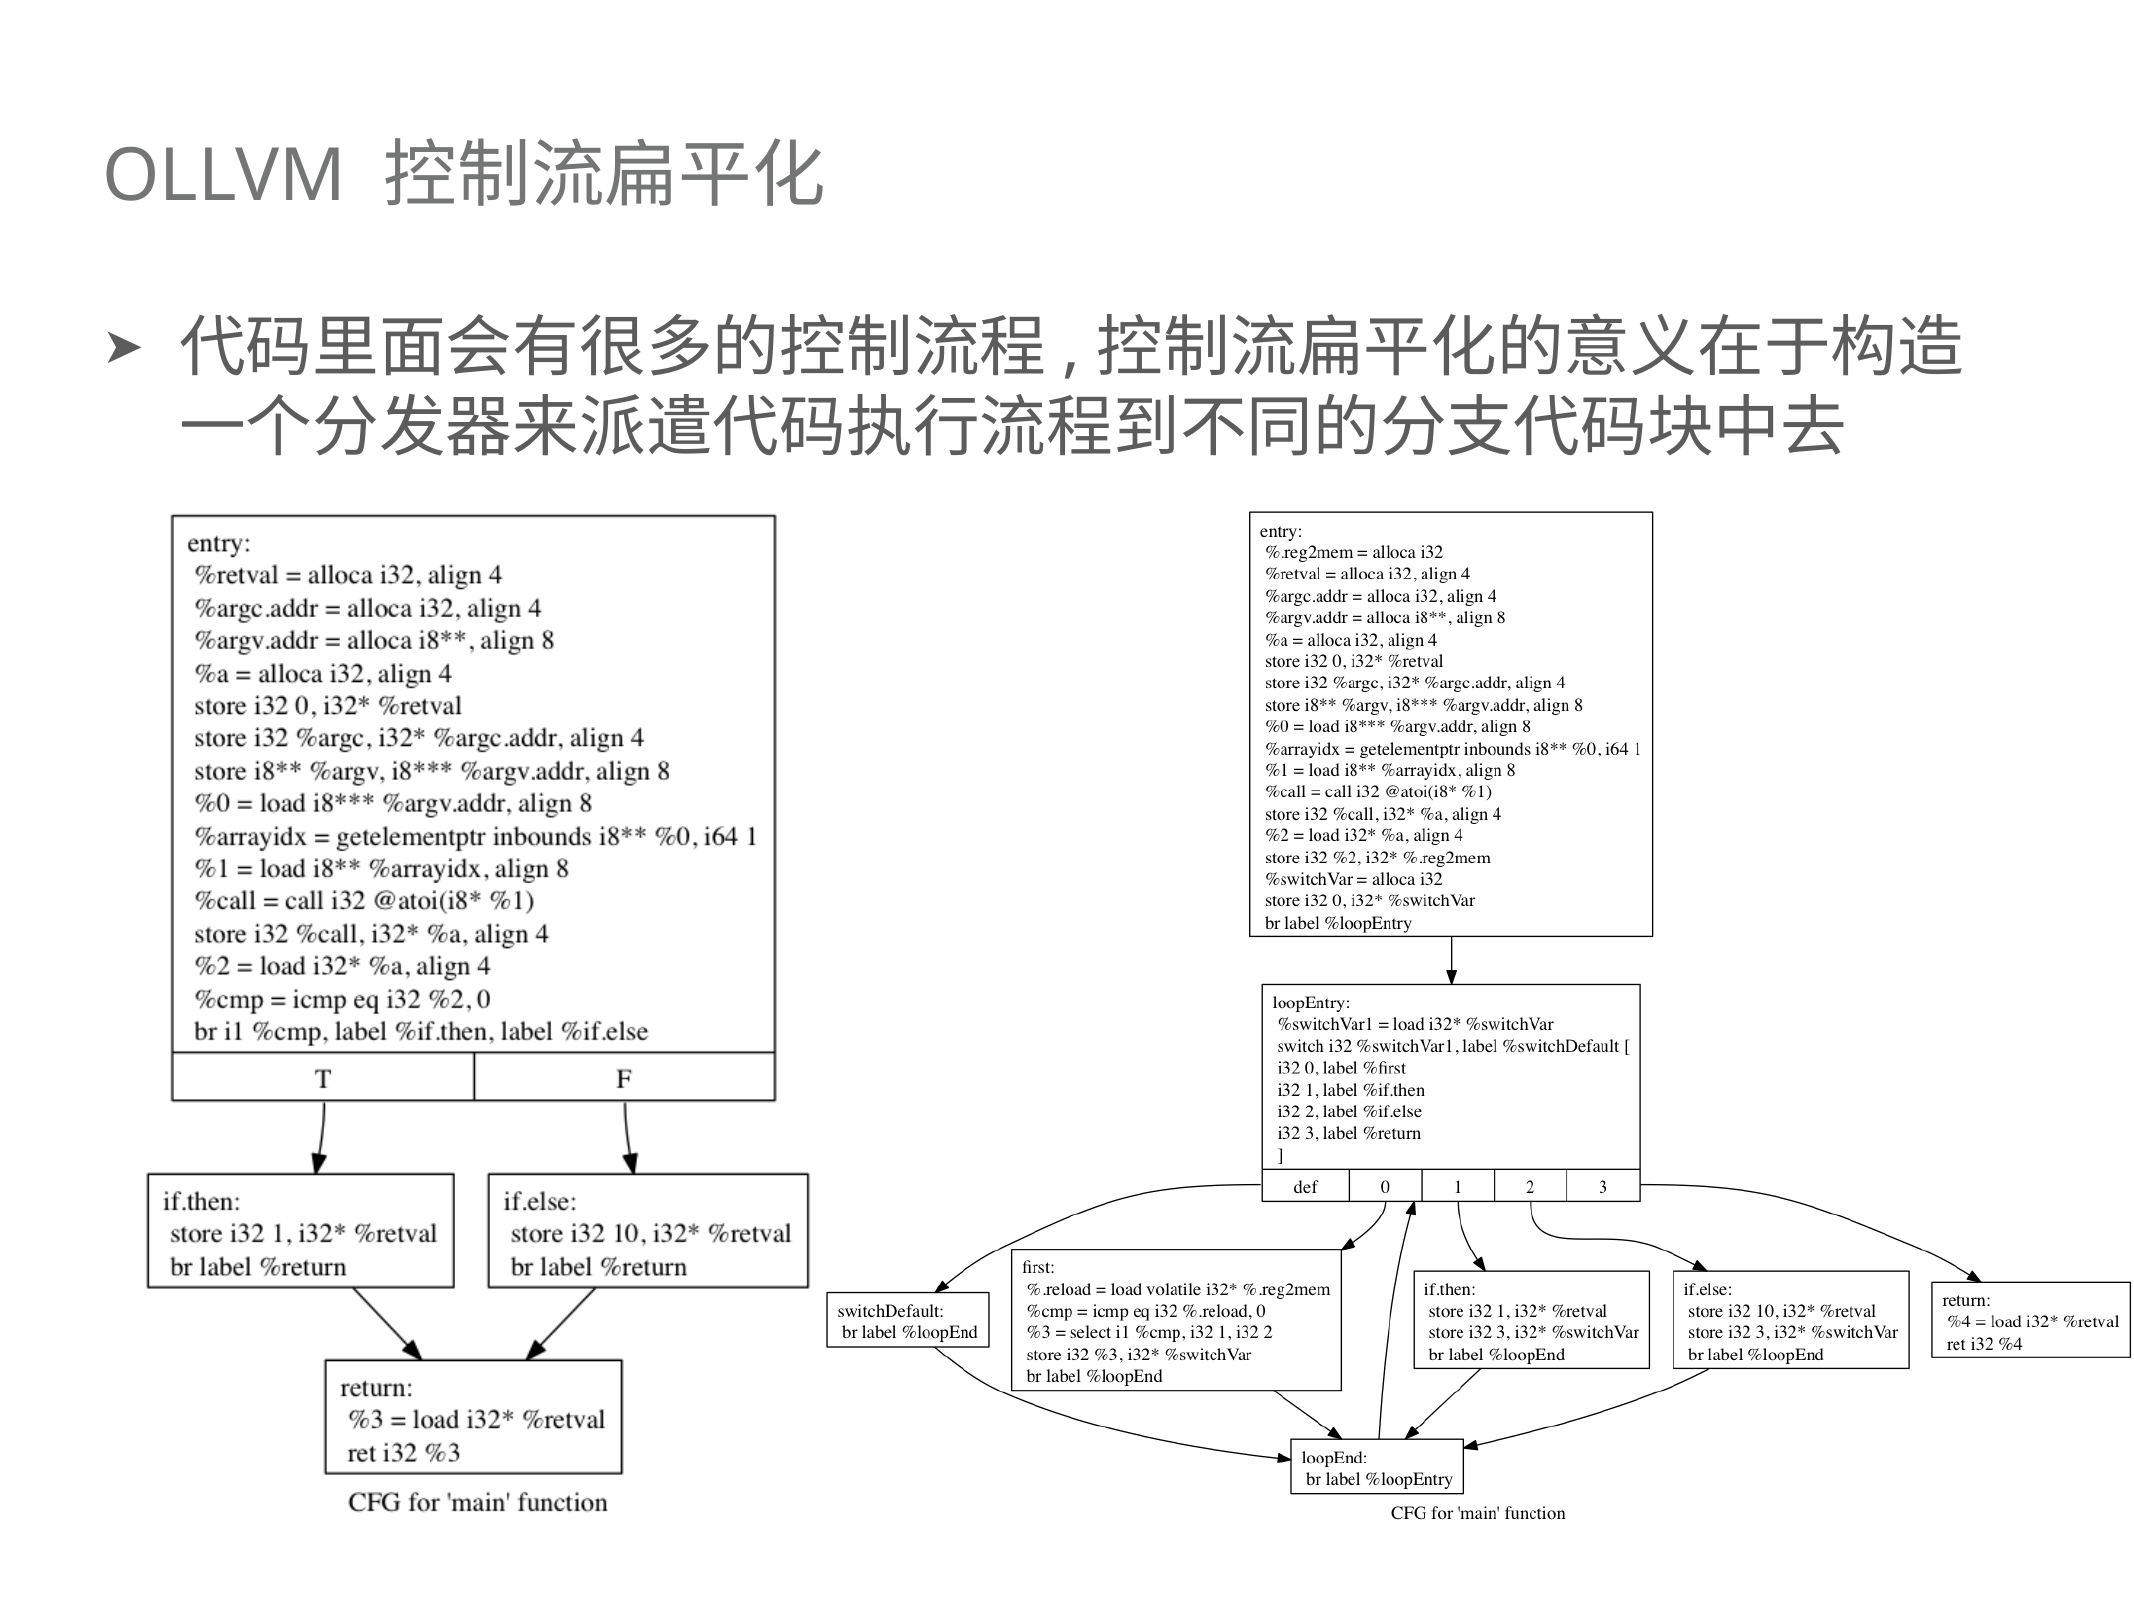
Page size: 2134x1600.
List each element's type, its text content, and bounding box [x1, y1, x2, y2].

title OLLVM 控制流扁平化 [93, 118, 2041, 238]
picture [142, 508, 816, 1533]
picture [822, 508, 2134, 1533]
list 代码里面会有很多的控制流程,控制流扁平化的意义在于构造一个分发器来派遣代码执行流程到不同的分支代码块中去 [93, 295, 2041, 1482]
